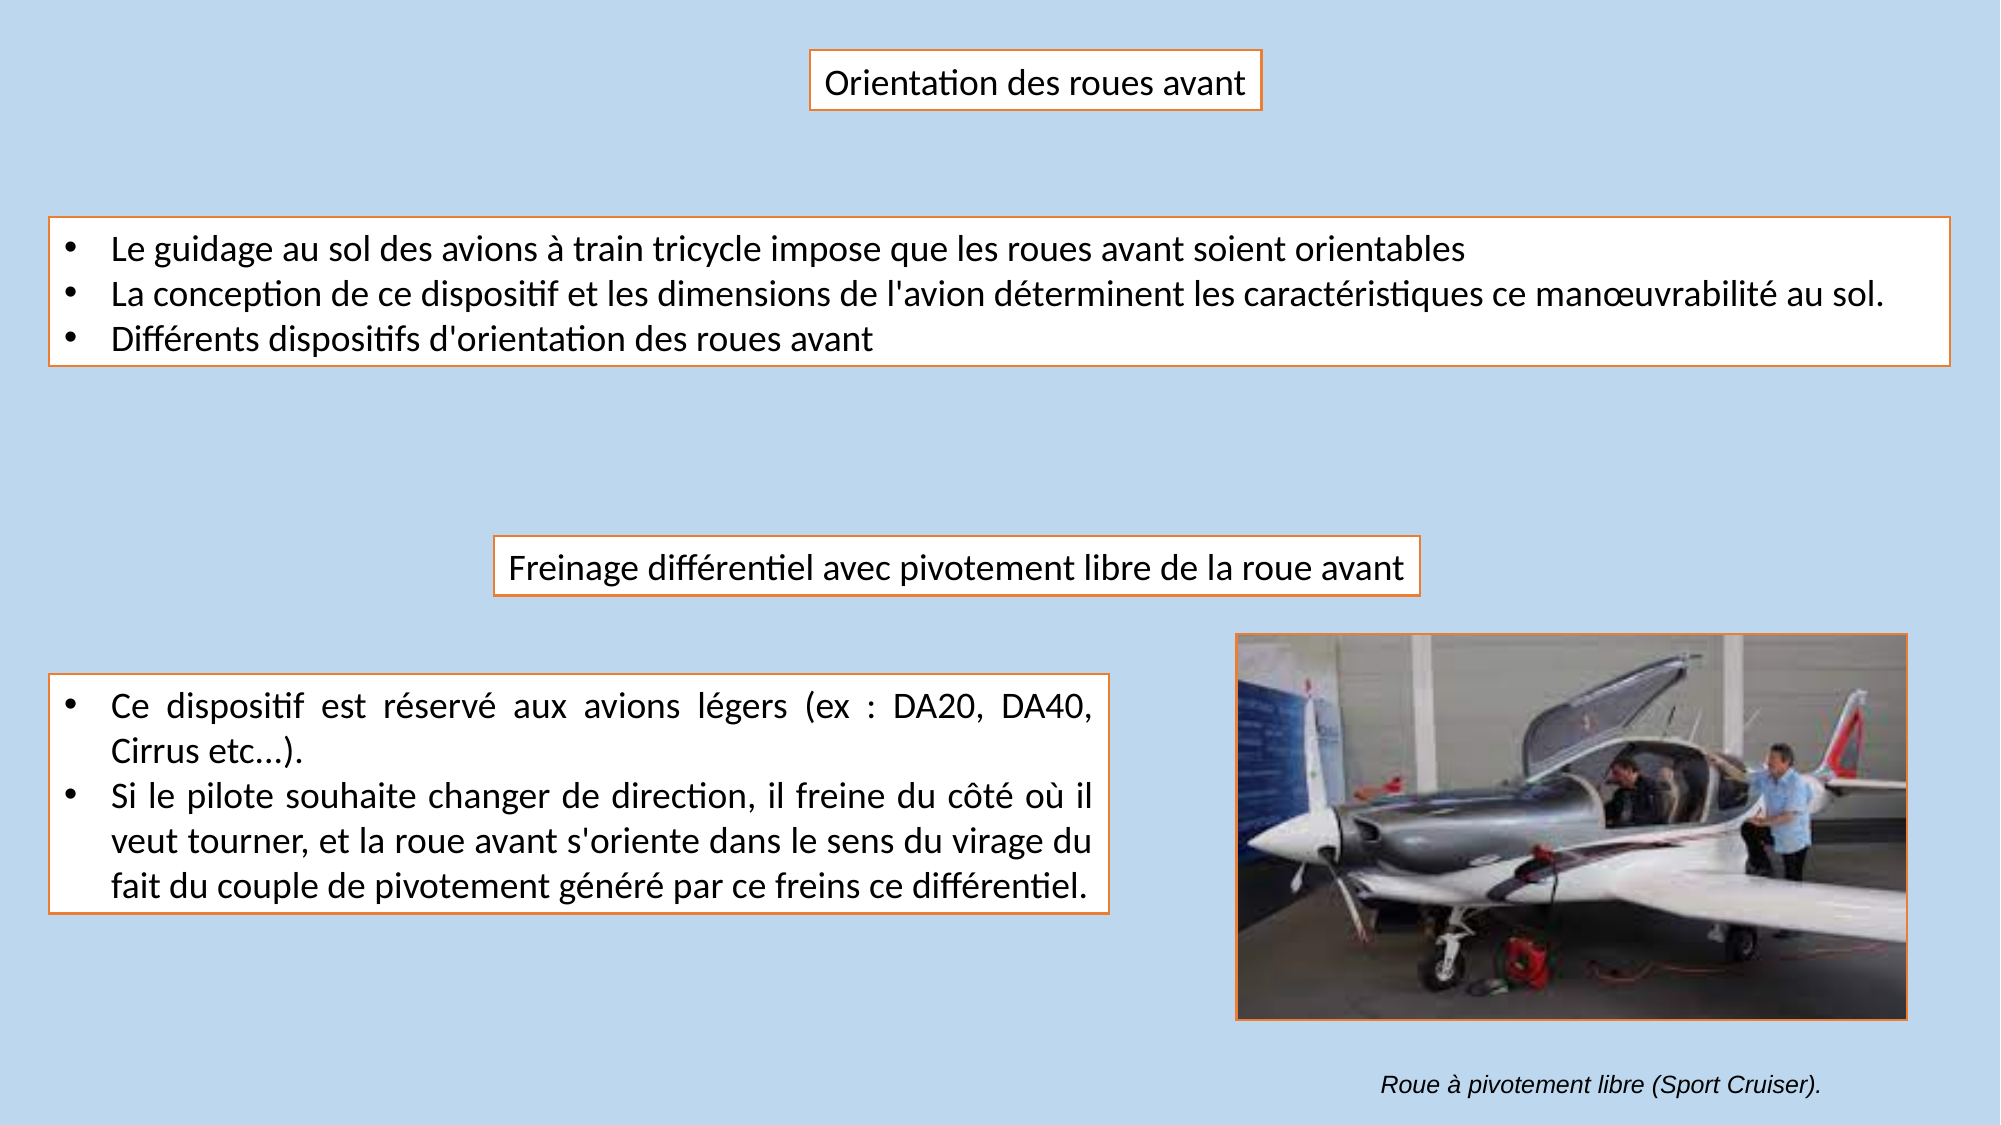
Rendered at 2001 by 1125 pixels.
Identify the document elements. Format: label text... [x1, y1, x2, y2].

picture [1237, 635, 1907, 1020]
text_box Roue à pivotement libre (Sport Cruiser). [1365, 1036, 1839, 1107]
text_box Orientation des roues avant [809, 49, 1263, 111]
text_box Le guidage au sol des avions à train tricycle impose que les roues avant soient orientables La conception de ce dispositif et les dimensions de l'avion déterminent les caractéristiques ce manœuvrabilité au sol. Différents dispositifs d'orientation des roues avant [48, 216, 1951, 367]
text_box Ce dispositif est réservé aux avions légers (ex : DA20, DA40, Cirrus etc...). Si le pilote souhaite changer de direction, il freine du côté où il veut tourner, et la roue avant s'oriente dans le sens du virage du fait du couple de pivotement généré par ce freins ce différentiel. [48, 673, 1110, 915]
text_box Freinage différentiel avec pivotement libre de la roue avant [493, 535, 1421, 597]
